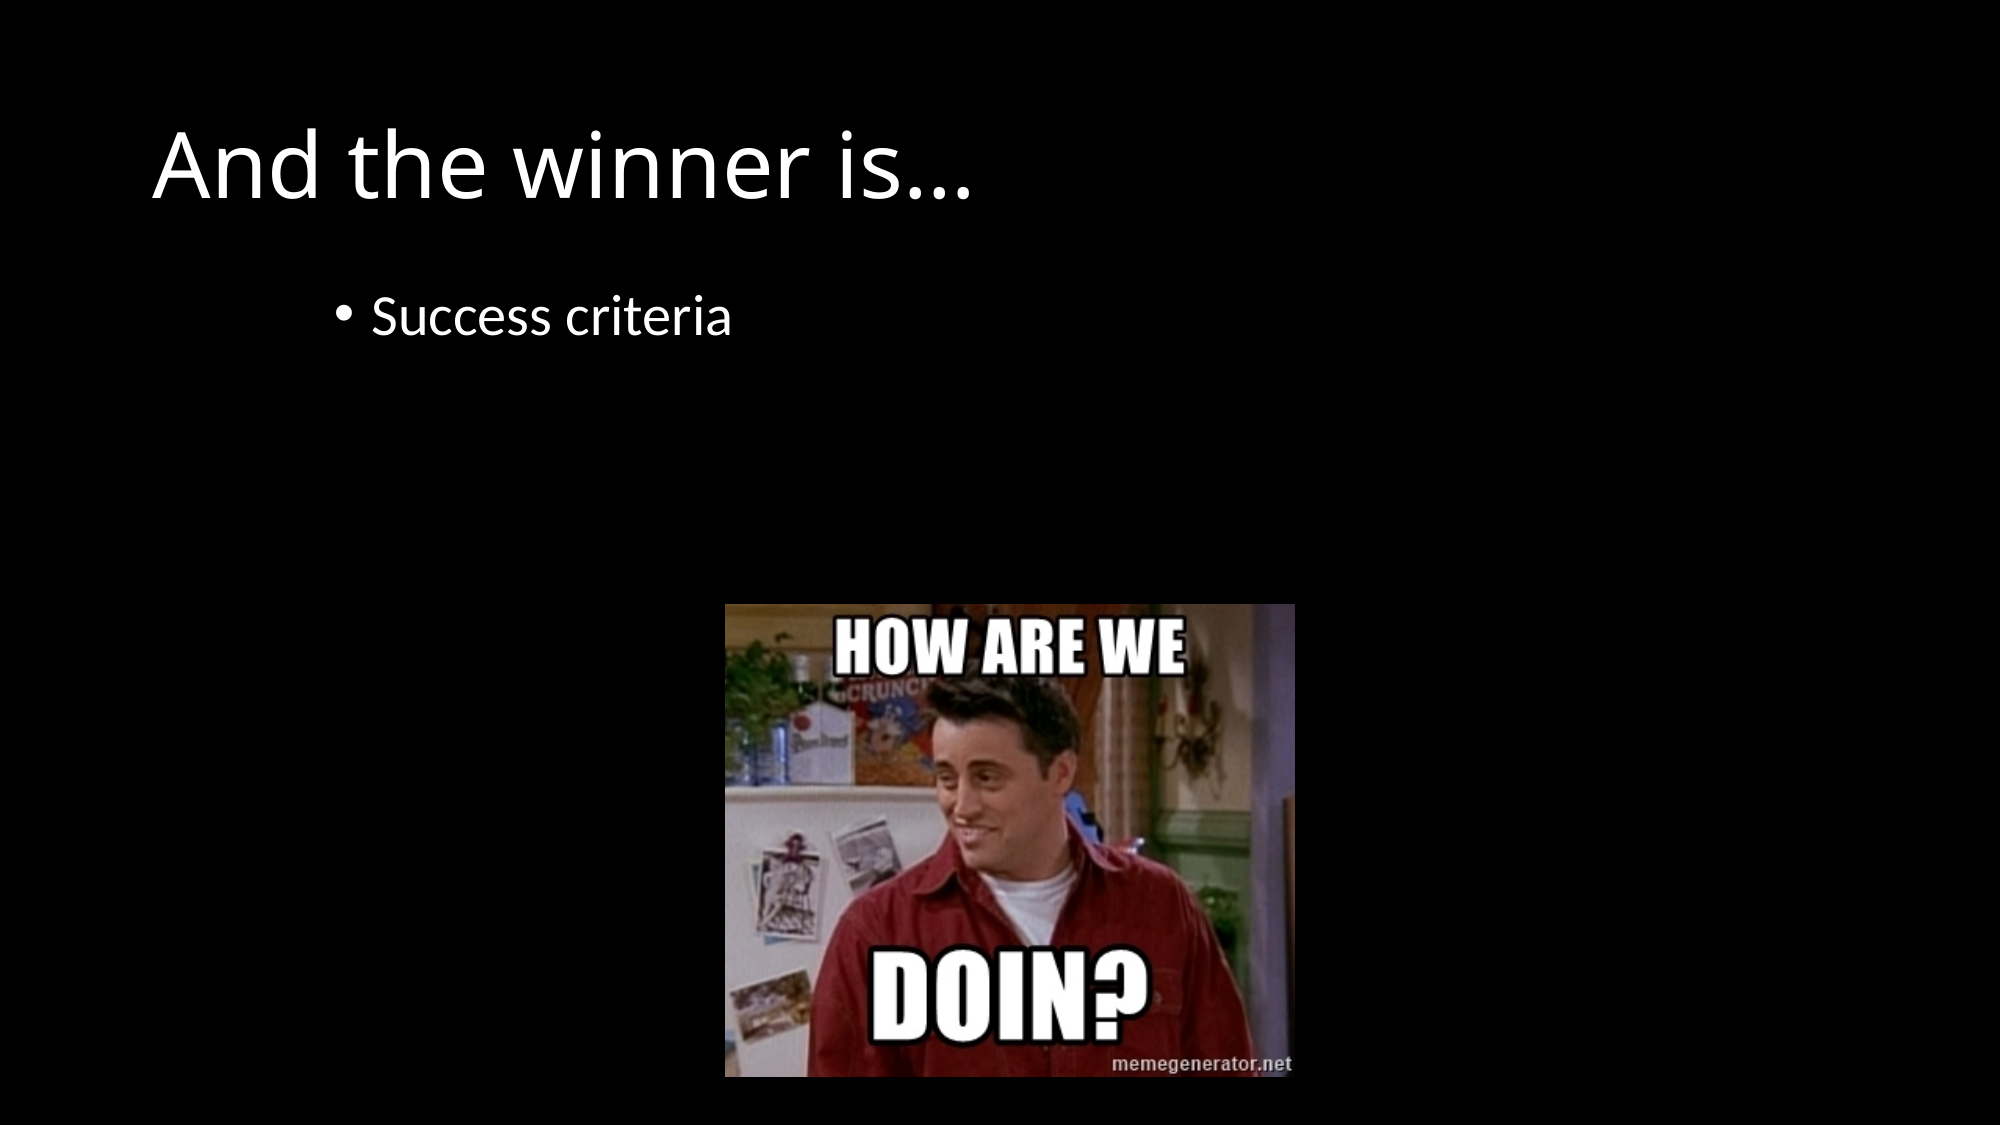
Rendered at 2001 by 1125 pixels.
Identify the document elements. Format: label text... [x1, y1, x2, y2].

title And the winner is… [137, 59, 1863, 278]
picture [725, 604, 1295, 1077]
list Success criteria [318, 277, 2000, 992]
